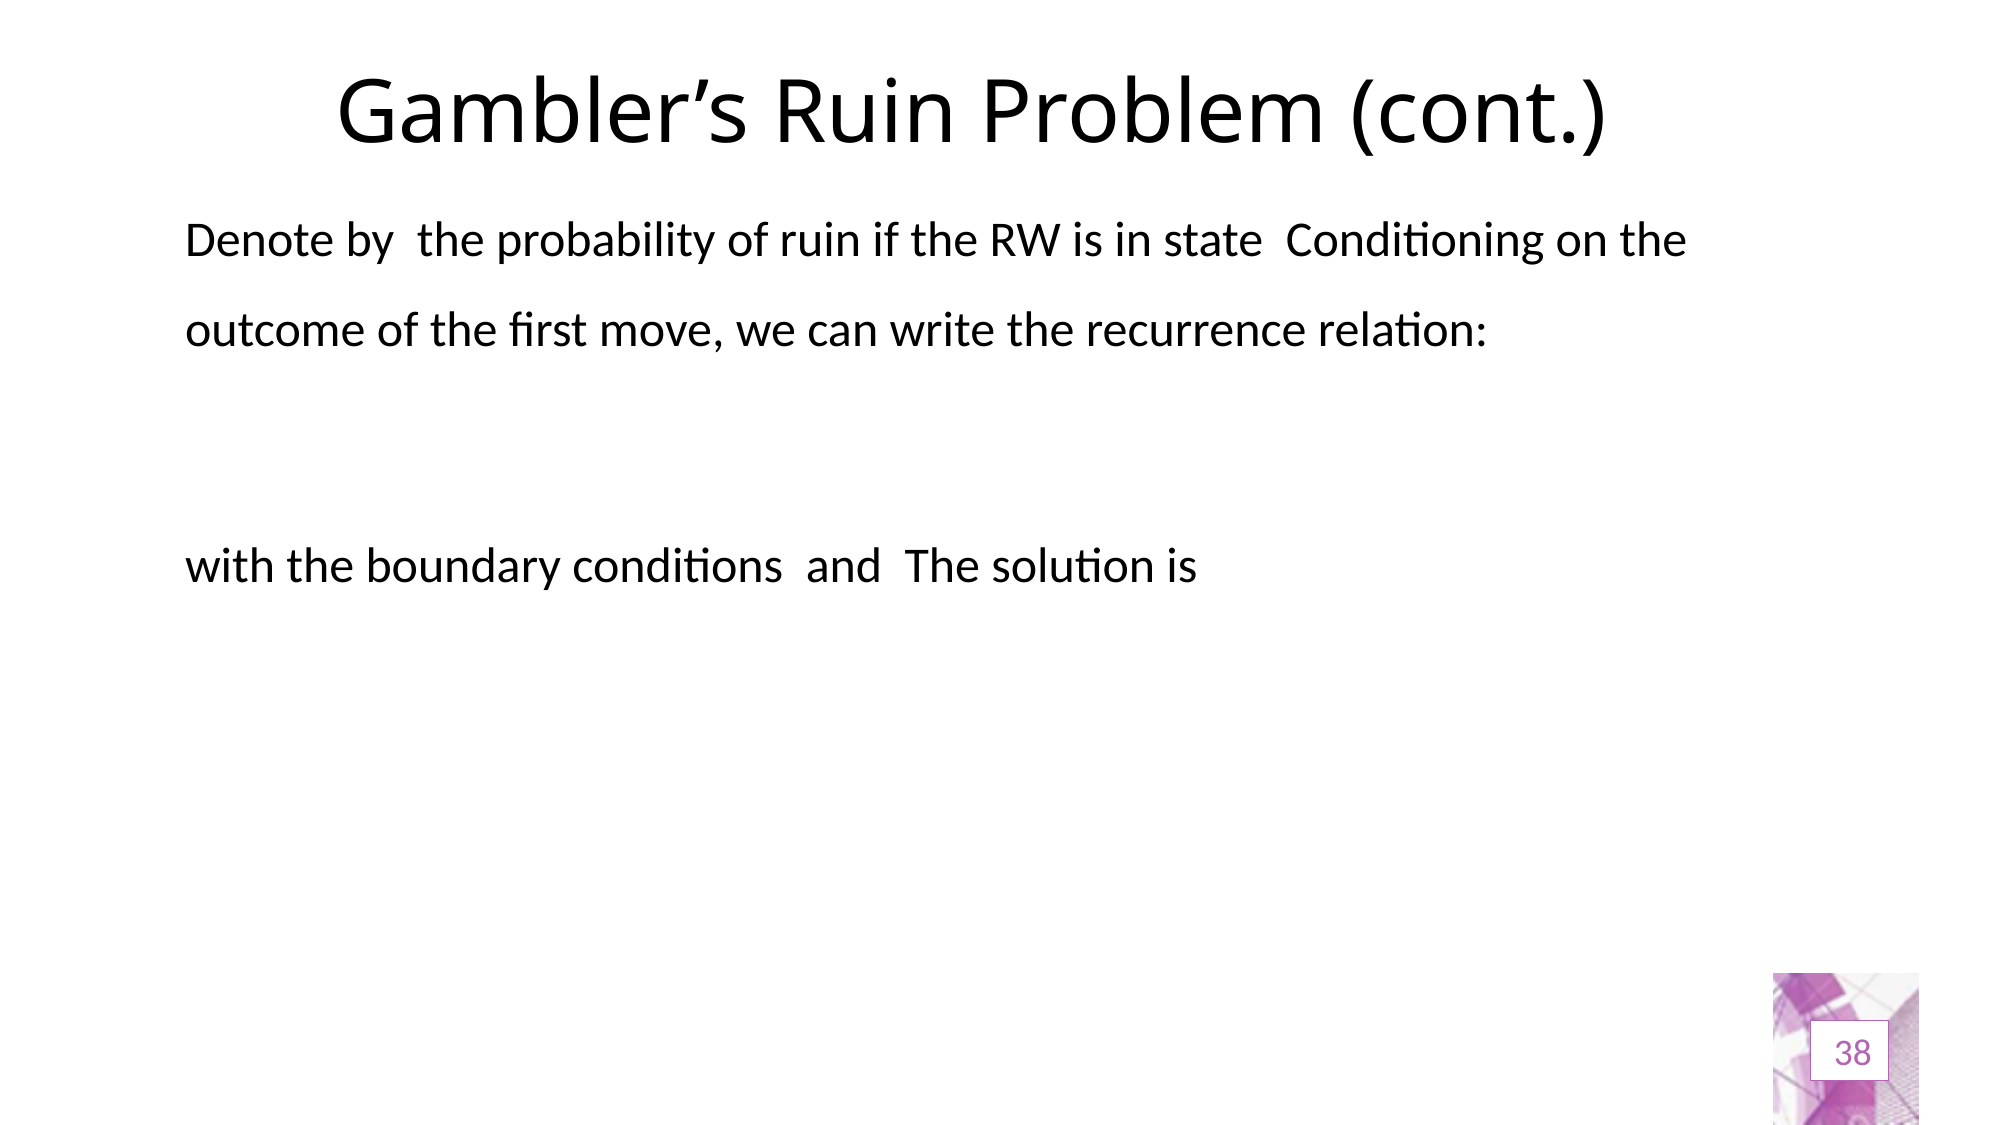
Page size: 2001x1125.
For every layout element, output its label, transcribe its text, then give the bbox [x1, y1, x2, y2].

text_box Gambler’s Ruin Problem (cont.) [196, 17, 1746, 169]
picture [1773, 973, 1919, 1125]
